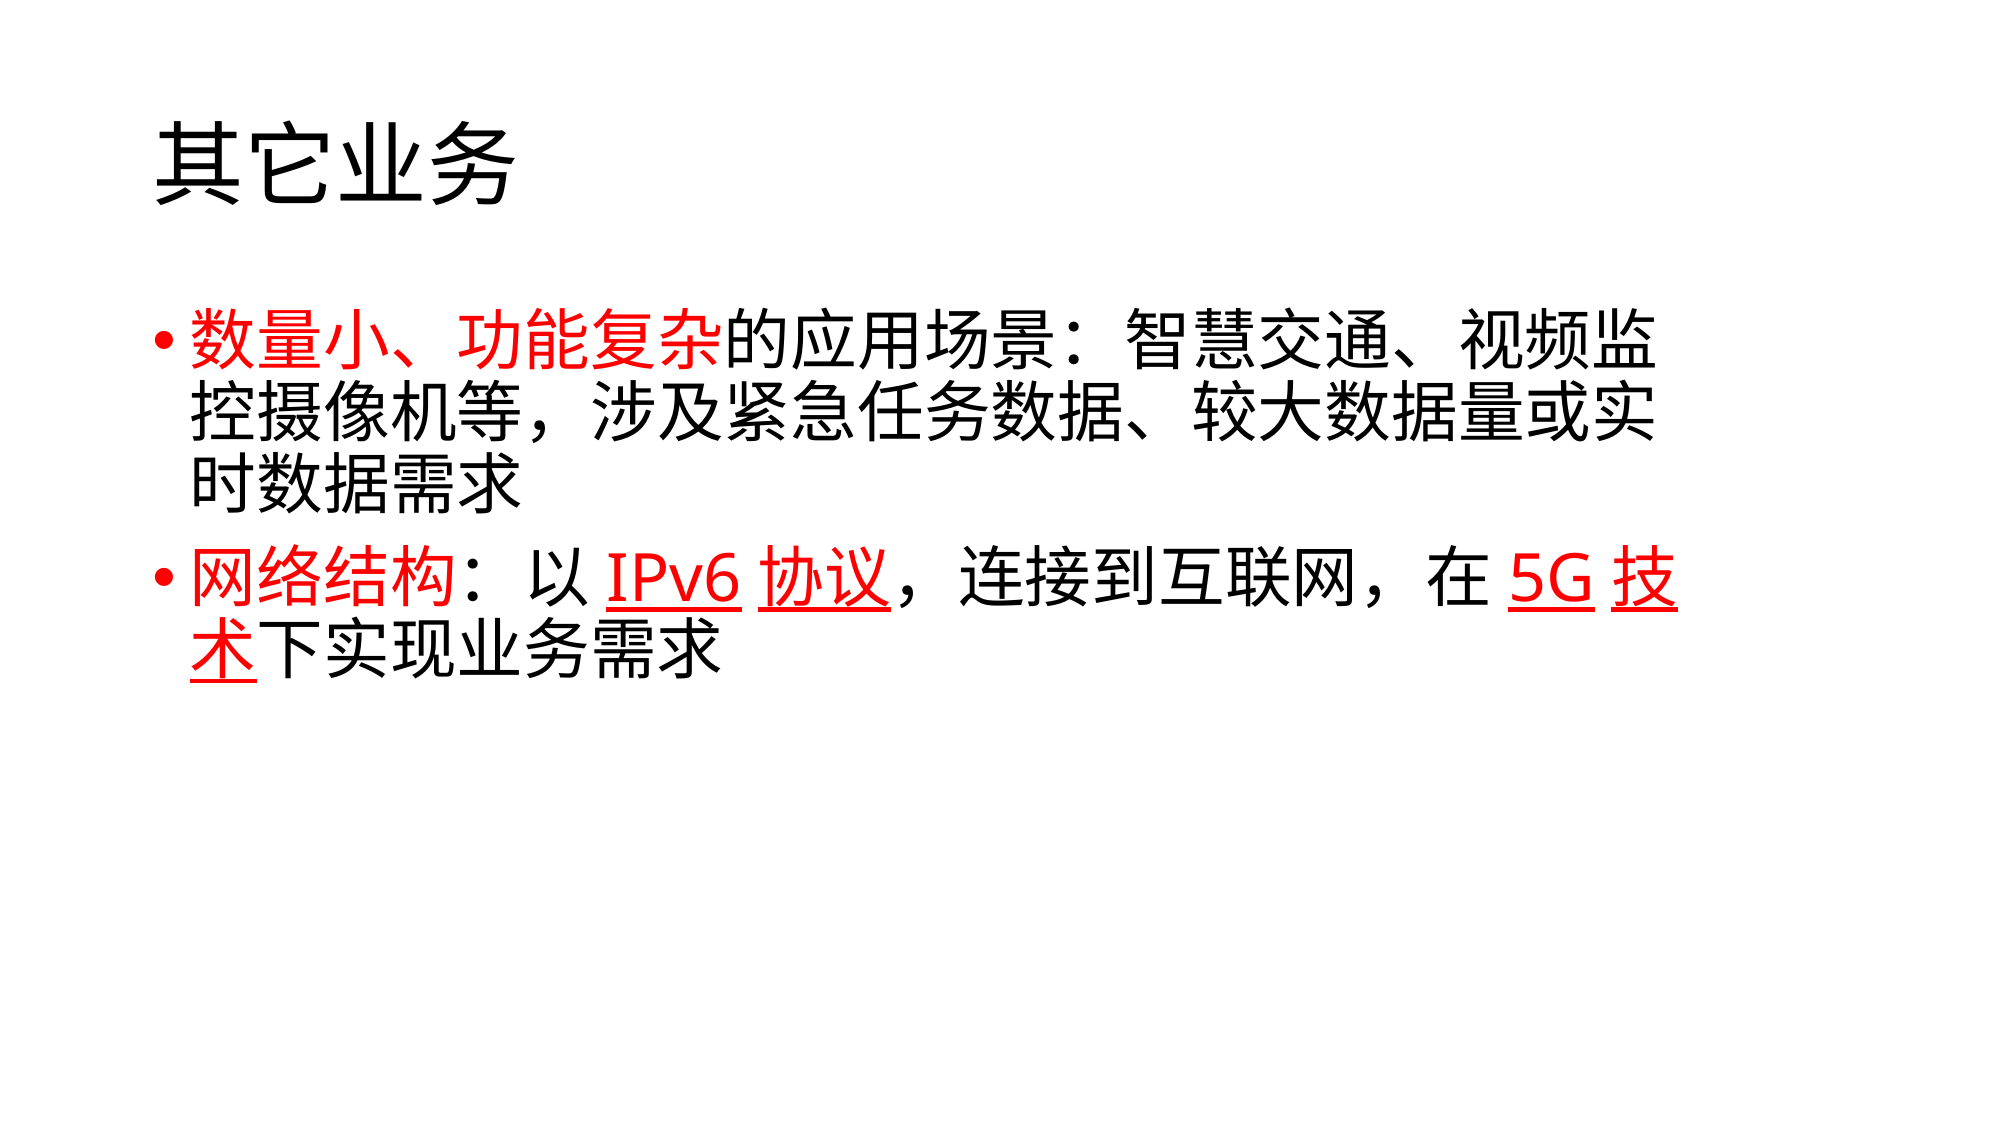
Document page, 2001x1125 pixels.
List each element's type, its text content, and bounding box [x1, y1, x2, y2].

title 其它业务 [137, 59, 1863, 278]
list 数量小、功能复杂的应用场景：智慧交通、视频监控摄像机等，涉及紧急任务数据、较大数据量或实时数据需求 网络结构：以IPv6协议，连接到互联网，在5G技术下实现业务需求 [137, 299, 1717, 1004]
